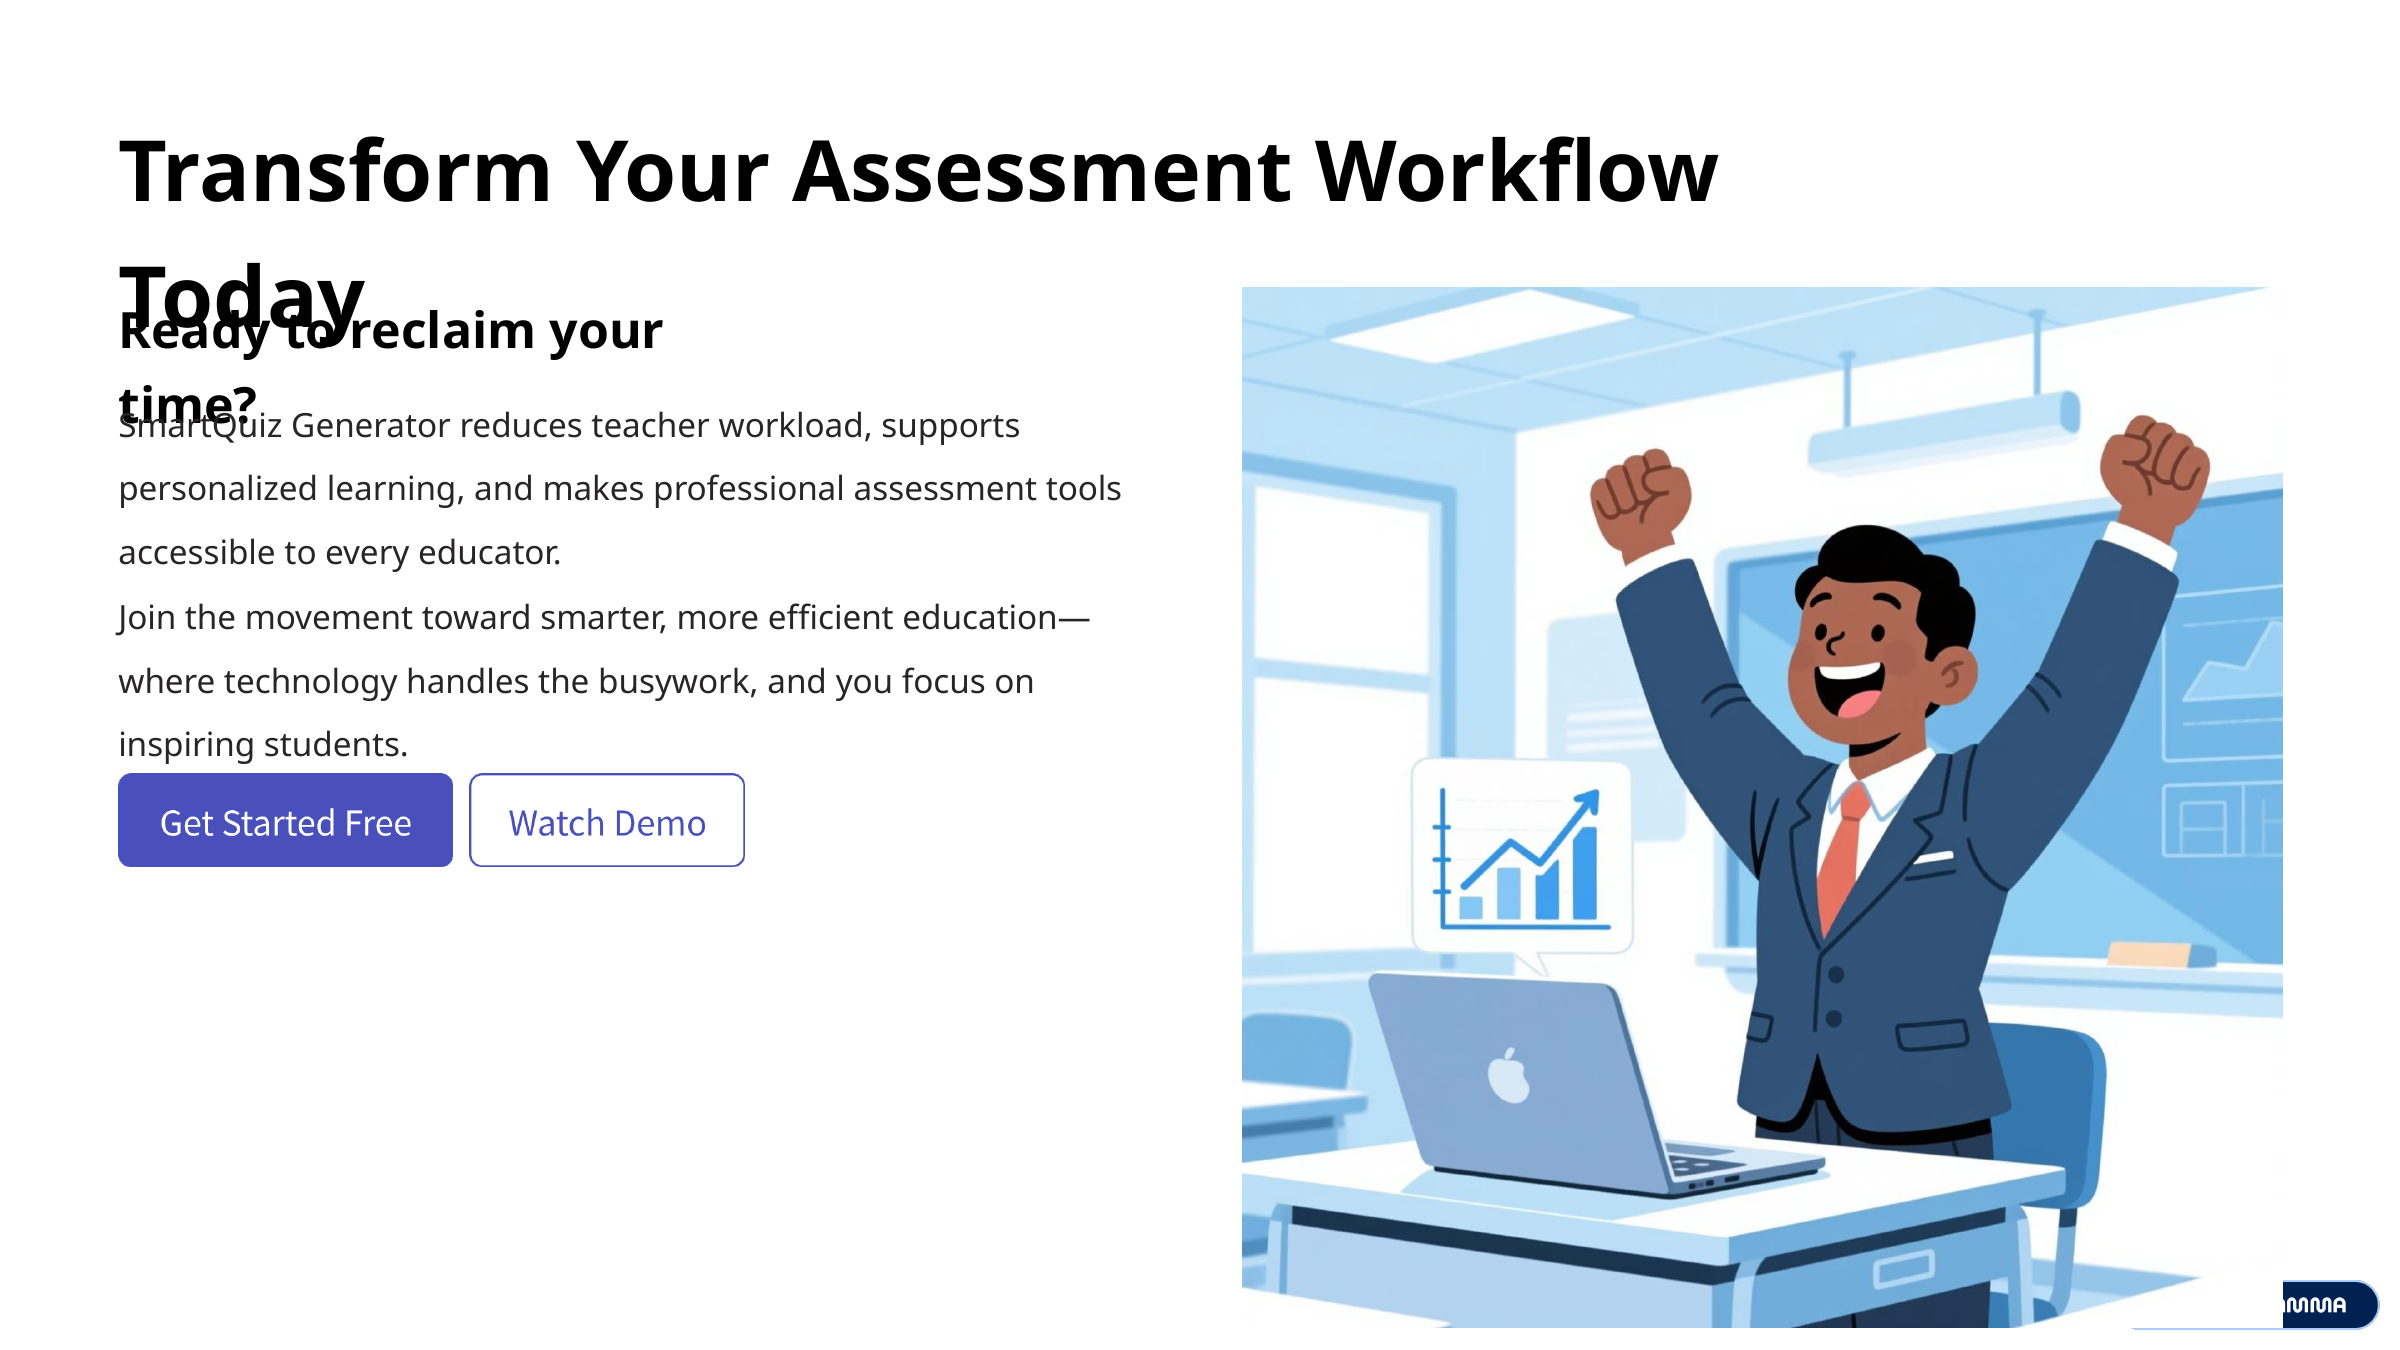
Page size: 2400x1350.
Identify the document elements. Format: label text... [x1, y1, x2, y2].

picture [118, 773, 453, 867]
text_box Join the movement toward smarter, more efficient education—where technology handles the busywork, and you focus on inspiring students. [118, 573, 1159, 736]
text_box Transform Your Assessment Workflow Today [118, 92, 1986, 199]
text_box Ready to reclaim your time? [118, 283, 805, 347]
text_box SmartQuiz Generator reduces teacher workload, supports personalized learning, and makes professional assessment tools accessible to every educator. [118, 380, 1159, 543]
picture [1242, 287, 2389, 1339]
picture [468, 773, 746, 867]
